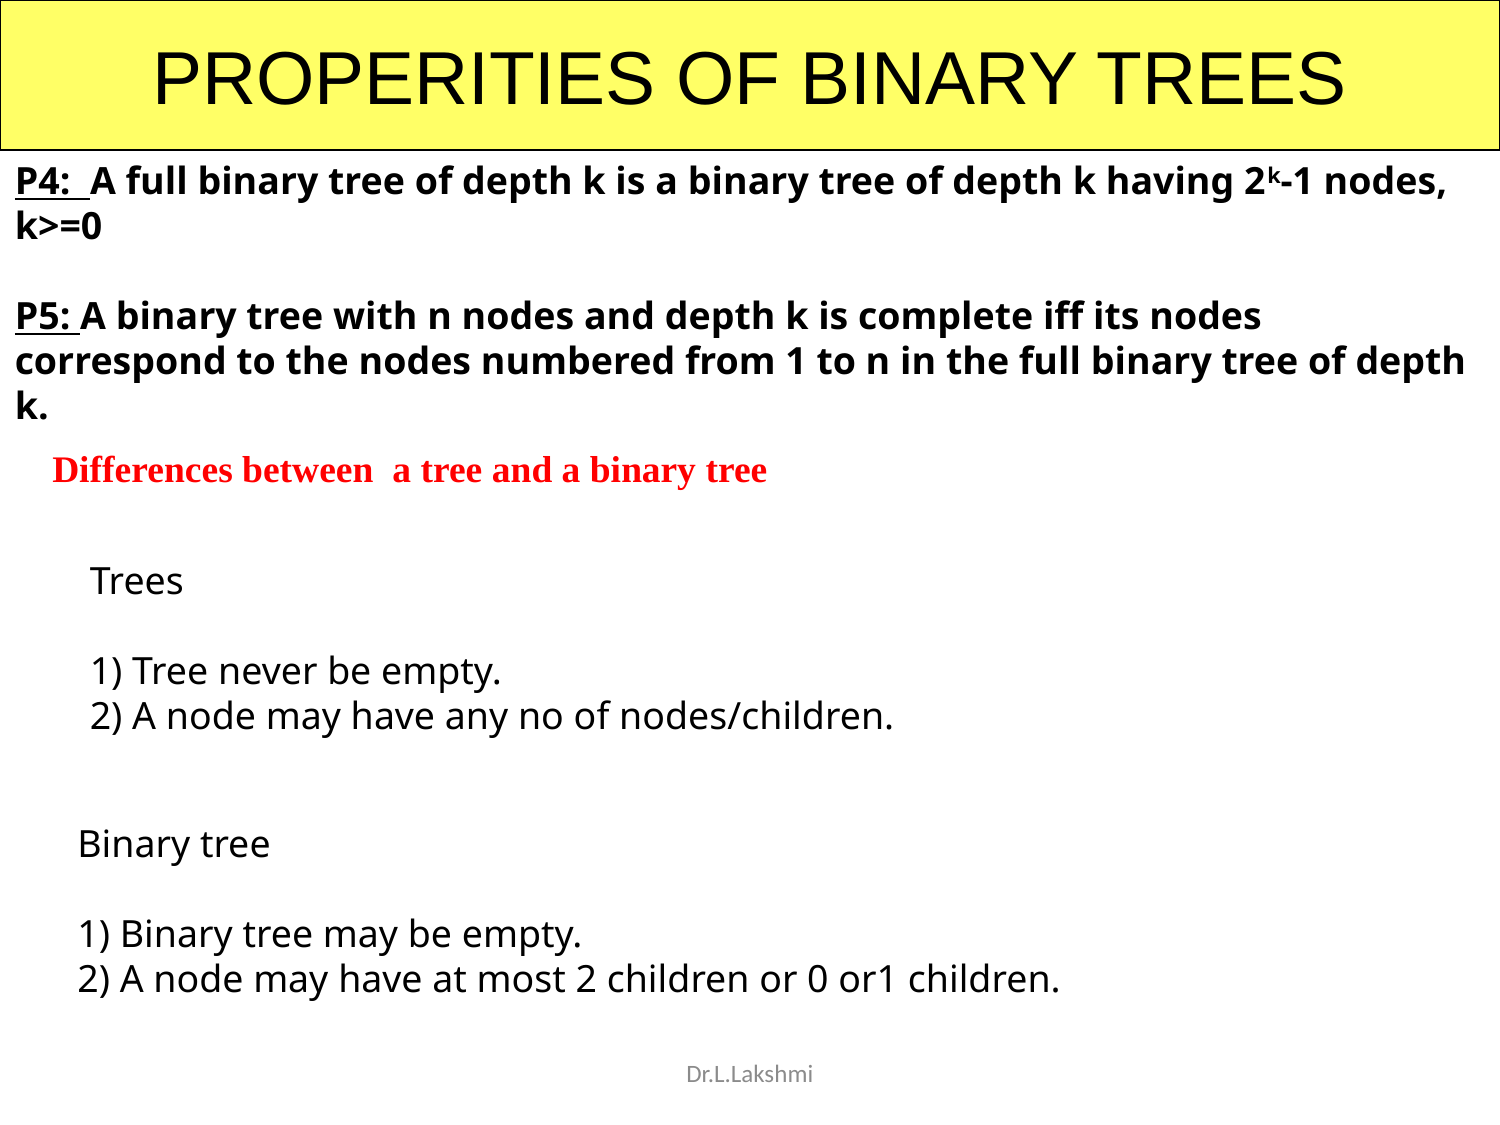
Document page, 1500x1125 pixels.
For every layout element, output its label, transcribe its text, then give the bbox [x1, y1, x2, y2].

footer Dr.L.Lakshmi [512, 1042, 988, 1103]
text_box Binary tree 1) Binary tree may be empty. 2) A node may have at most 2 children or 0 or1 children. [62, 812, 1388, 1008]
text_box Trees 1) Tree never be empty. 2) A node may have any no of nodes/children. [74, 549, 1275, 745]
text_box Differences between a tree and a binary tree [37, 437, 1375, 498]
text_box P4: A full binary tree of depth k is a binary tree of depth k having 2k-1 nodes, k>=0 P5: A binary tree with n nodes and depth k is complete iff its nodes correspond to the nodes numbered from 1 to n in the full binary tree of depth k. [0, 149, 1500, 525]
text_box PROPERITIES OF BINARY TREES [0, 0, 1500, 149]
